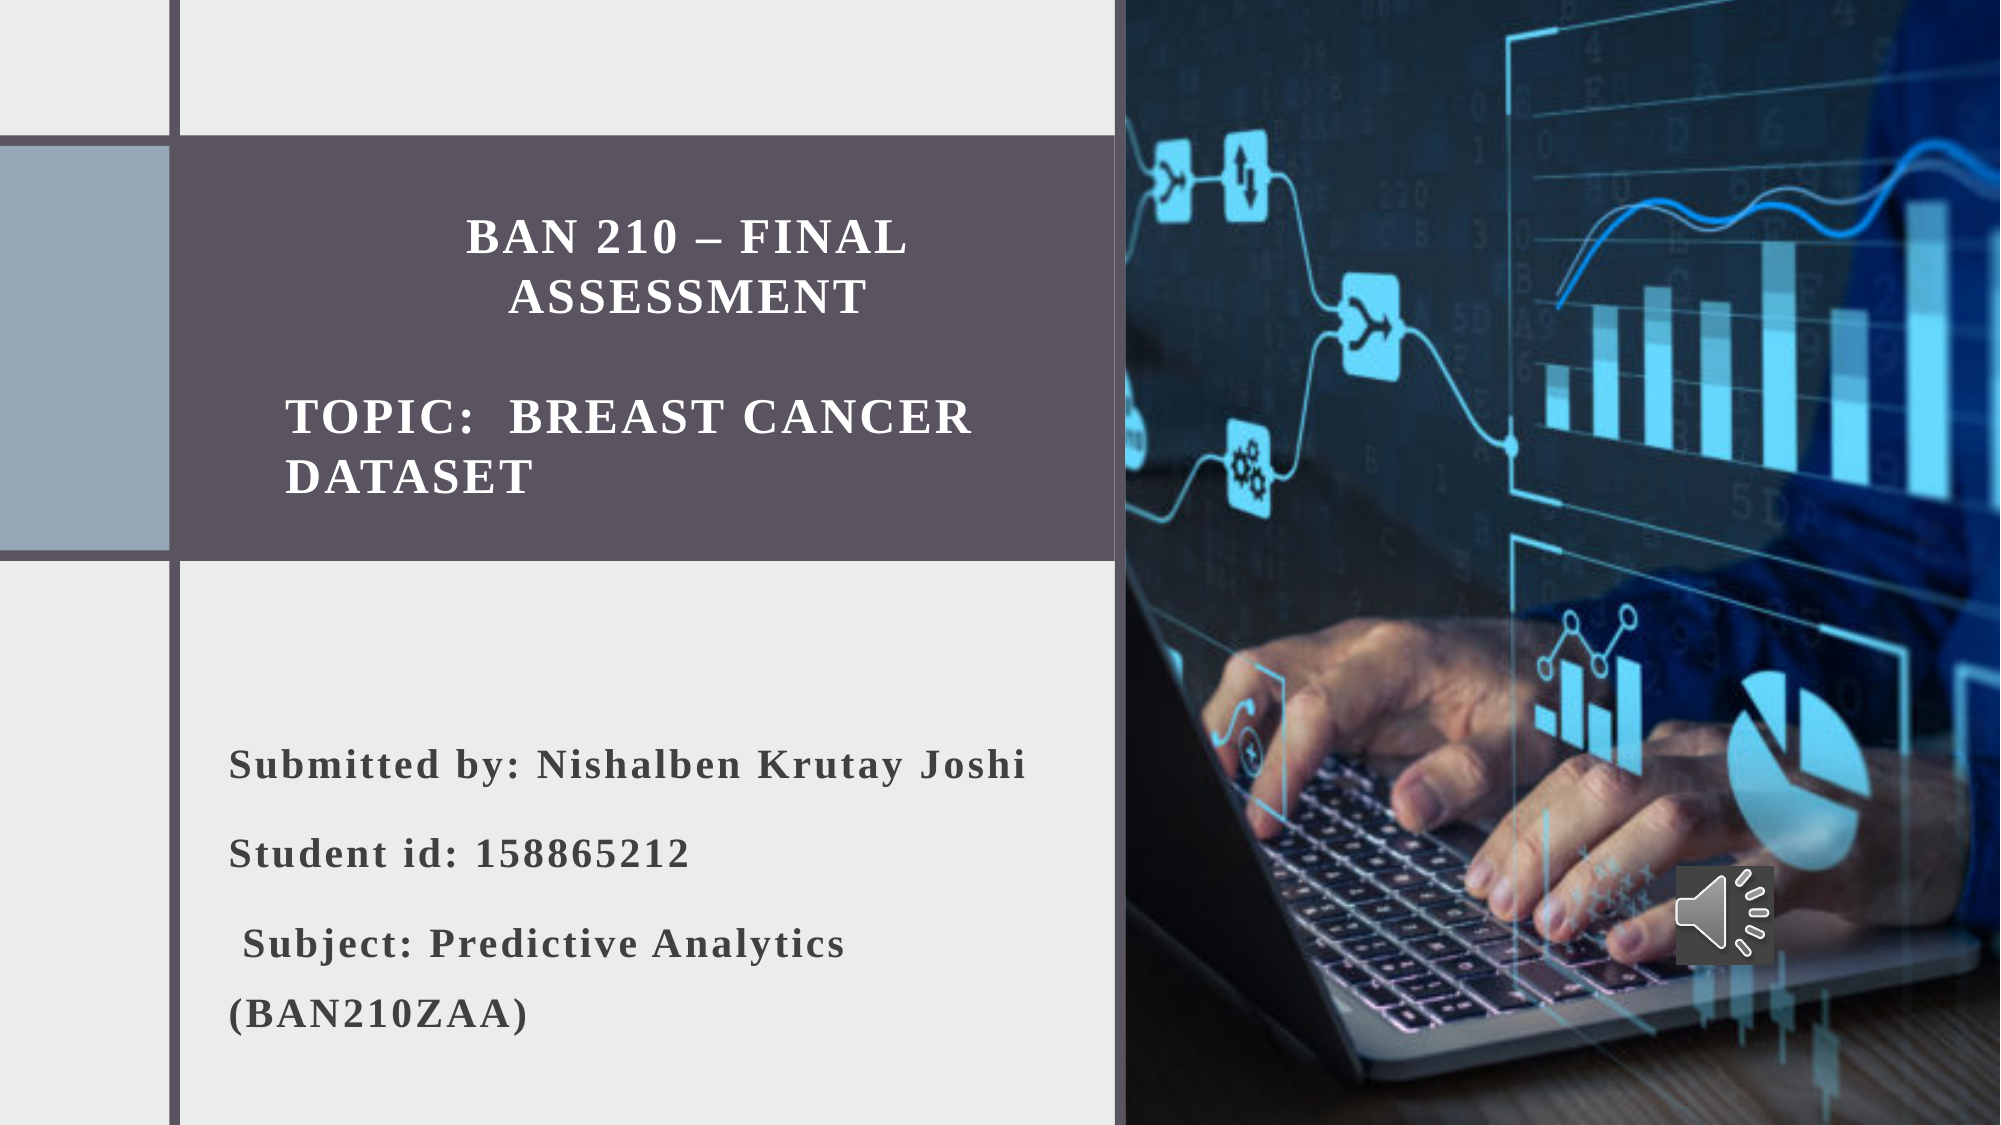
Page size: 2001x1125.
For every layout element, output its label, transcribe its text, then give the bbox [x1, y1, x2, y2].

picture [1125, 0, 2000, 1125]
title BAN 210 – FINAL ASSESSMENT TOPIC: BREAST CANCER DATASET [267, 173, 1108, 530]
subtitle Submitted by: Nishalben Krutay Joshi Student id: 158865212 Subject: Predictive Analytics (BAN210ZAA) [210, 698, 1125, 1034]
